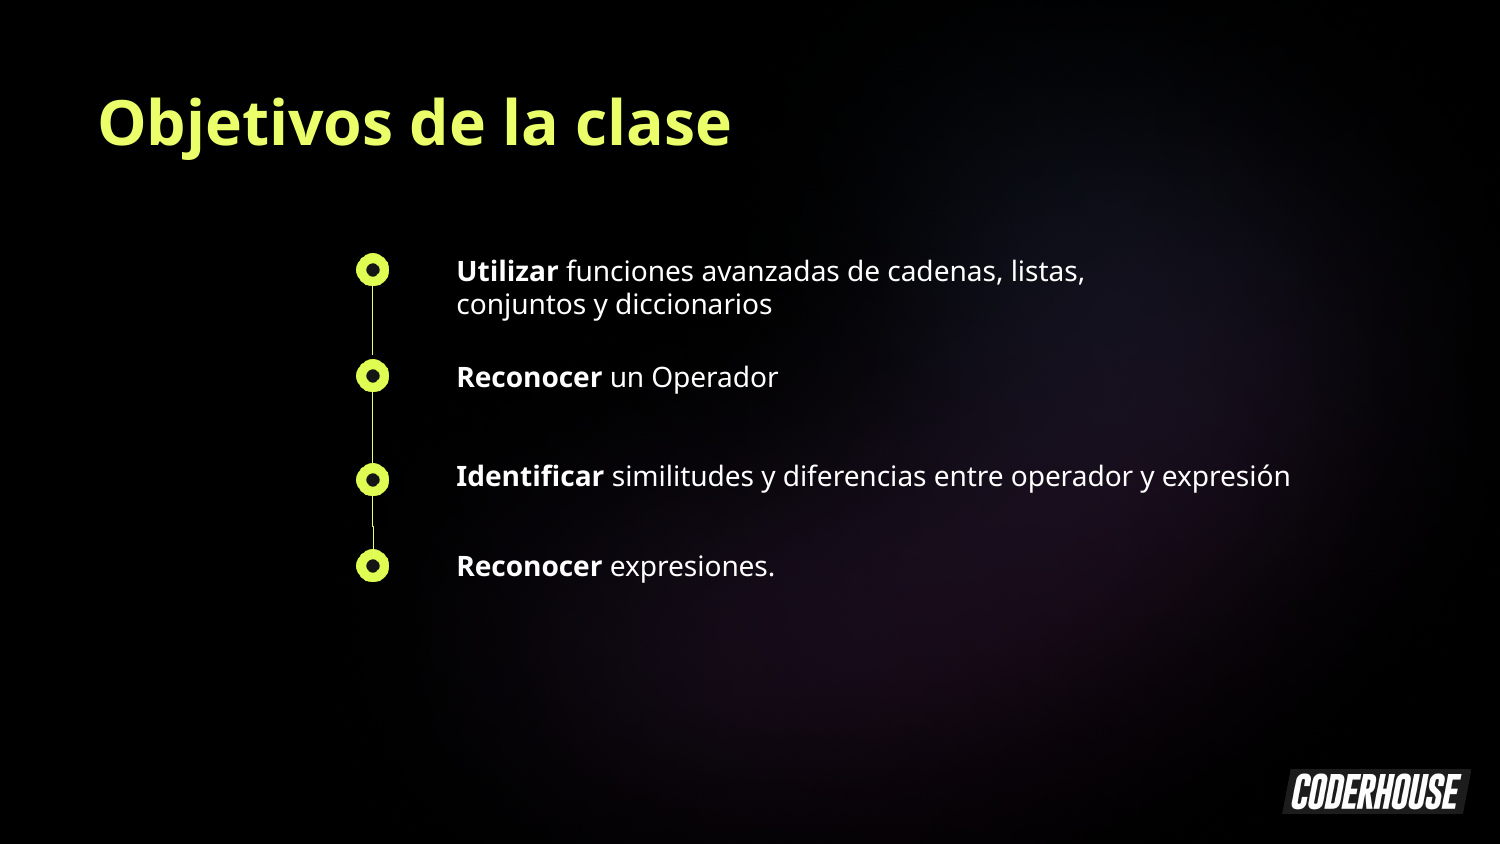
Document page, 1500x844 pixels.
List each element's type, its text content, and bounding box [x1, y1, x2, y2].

picture [0, 0, 1500, 844]
text_box Objetivos de la clase [82, 76, 1418, 175]
text_box Identificar similitudes y diferencias entre operador y expresión [441, 442, 1355, 575]
text_box Reconocer un Operador [441, 343, 1144, 408]
text_box Reconocer expresiones. [441, 533, 1144, 598]
text_box Utilizar funciones avanzadas de cadenas, listas, conjuntos y diccionarios [441, 238, 1144, 336]
